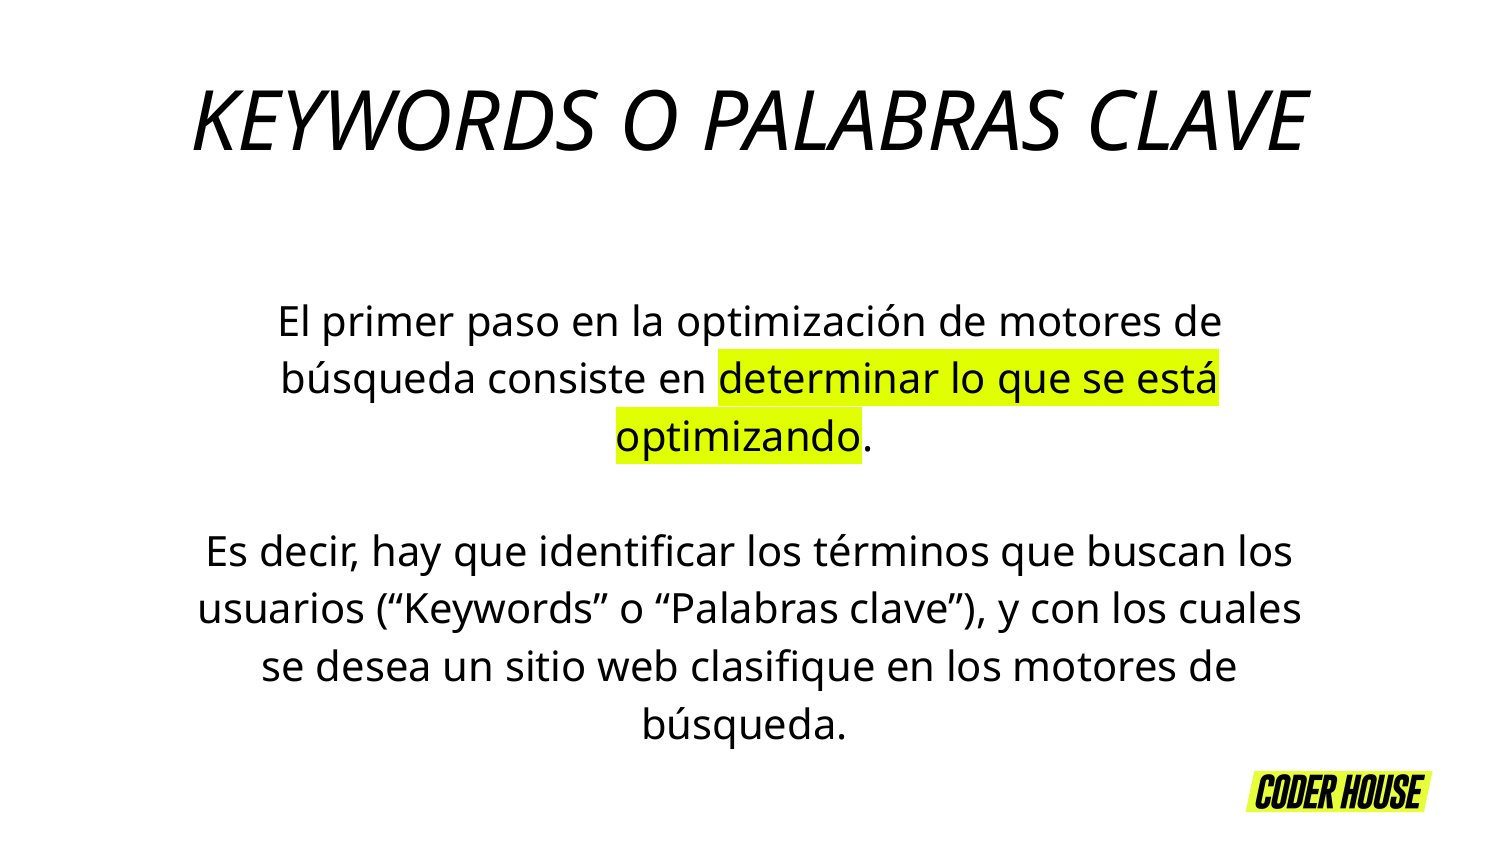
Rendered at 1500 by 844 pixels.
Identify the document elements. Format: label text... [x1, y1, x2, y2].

text_box KEYWORDS O PALABRAS CLAVE [105, 37, 1395, 153]
text_box El primer paso en la optimización de motores de búsqueda consiste en determinar lo que se está optimizando. Es decir, hay que identificar los términos que buscan los usuarios (“Keywords” o “Palabras clave”), y con los cuales se desea un sitio web clasifique en los motores de búsqueda. [176, 272, 1324, 765]
picture [1241, 764, 1437, 819]
